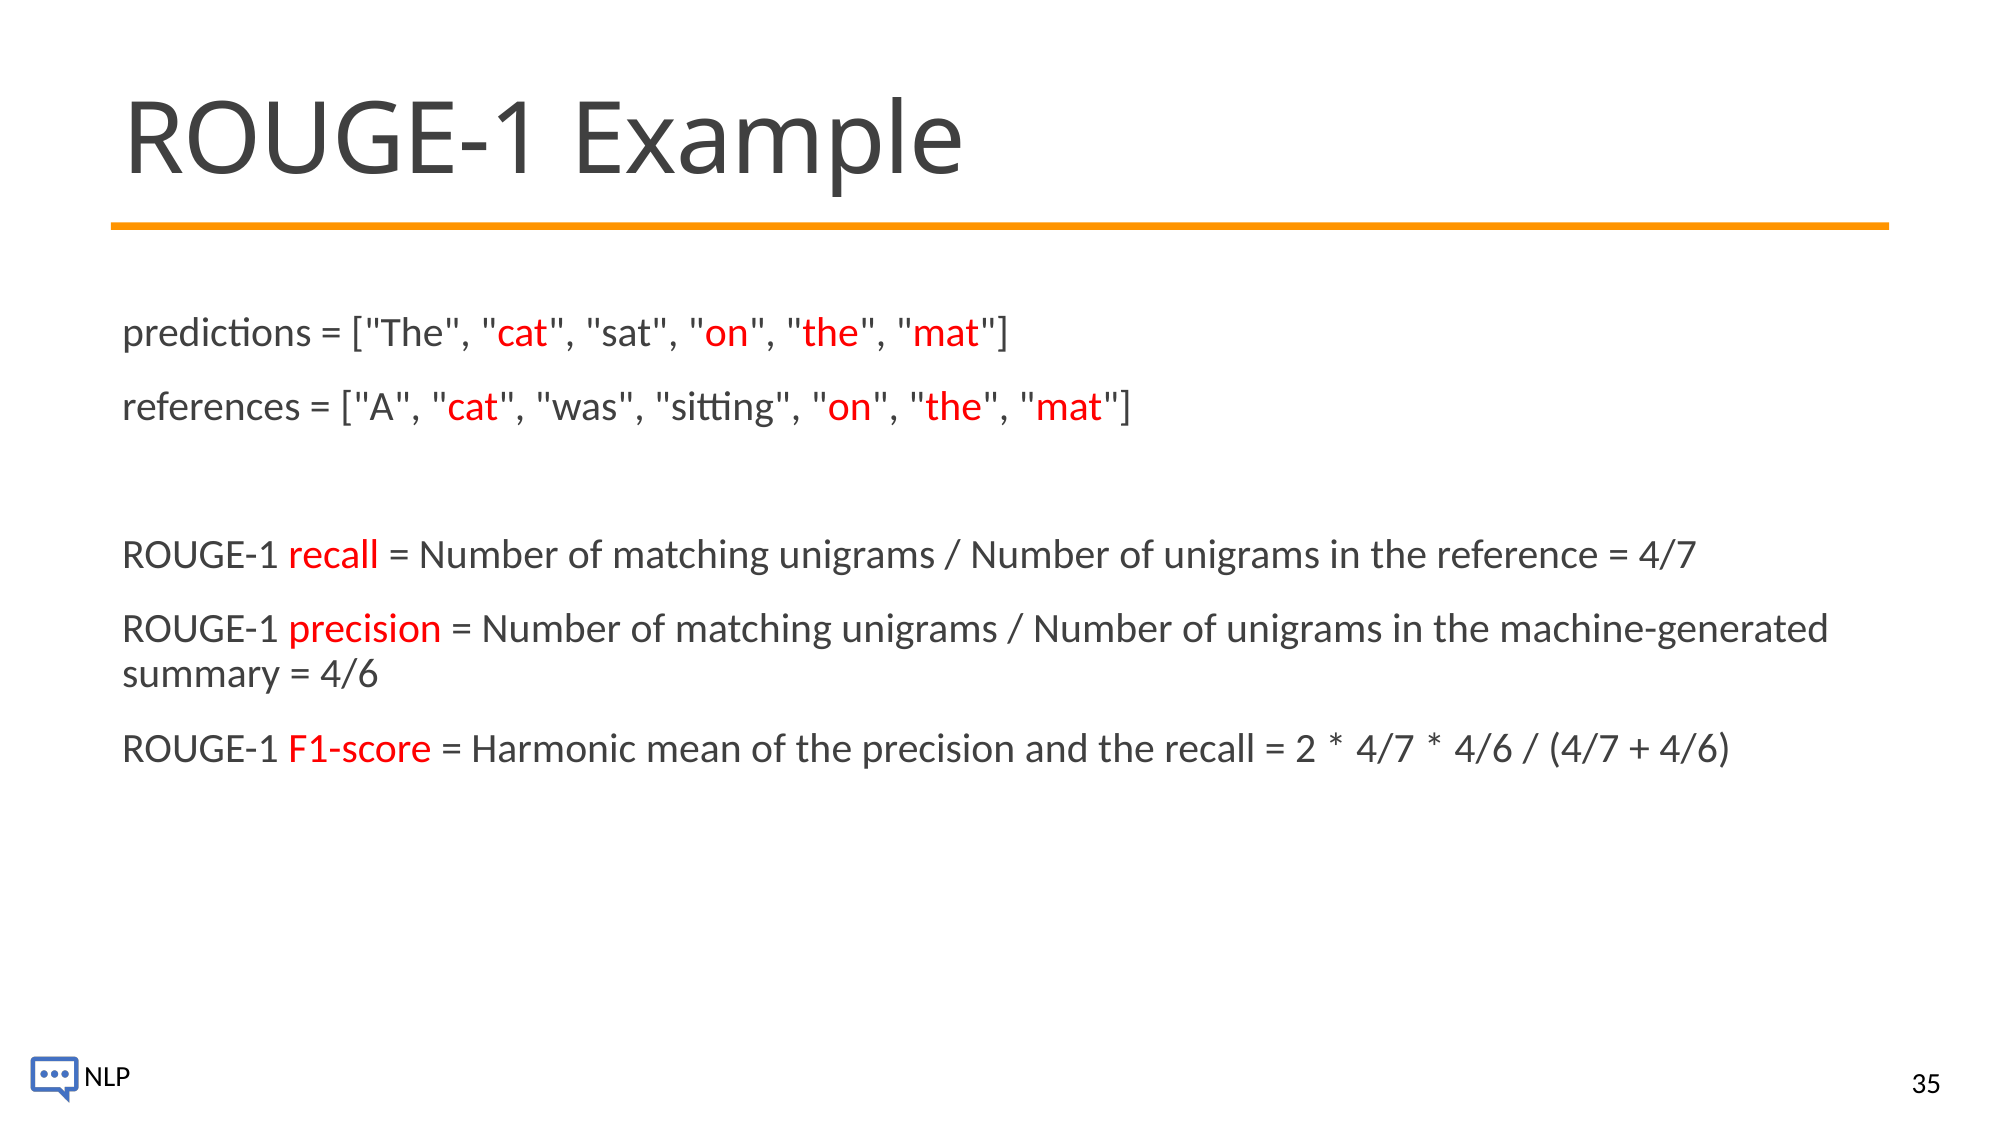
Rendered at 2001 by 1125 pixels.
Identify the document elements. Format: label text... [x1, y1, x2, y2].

list predictions = ["The", "cat", "sat", "on", "the", "mat"] references = ["A", "cat", "was", "sitting", "on", "the", "mat"] ROUGE-1 recall = Number of matching unigrams / Number of unigrams in the reference = 4/7 ROUGE-1 precision = Number of matching unigrams / Number of unigrams in the machine-generated summary = 4/6 ROUGE-1 F1-score = Harmonic mean of the precision and the recall = 2 * 4/7 * 4/6 / (4/7 + 4/6) [107, 302, 1899, 963]
picture [23, 1047, 86, 1110]
slide_number 35 [1740, 1052, 1957, 1113]
title ROUGE-1 Example [107, 58, 1899, 228]
